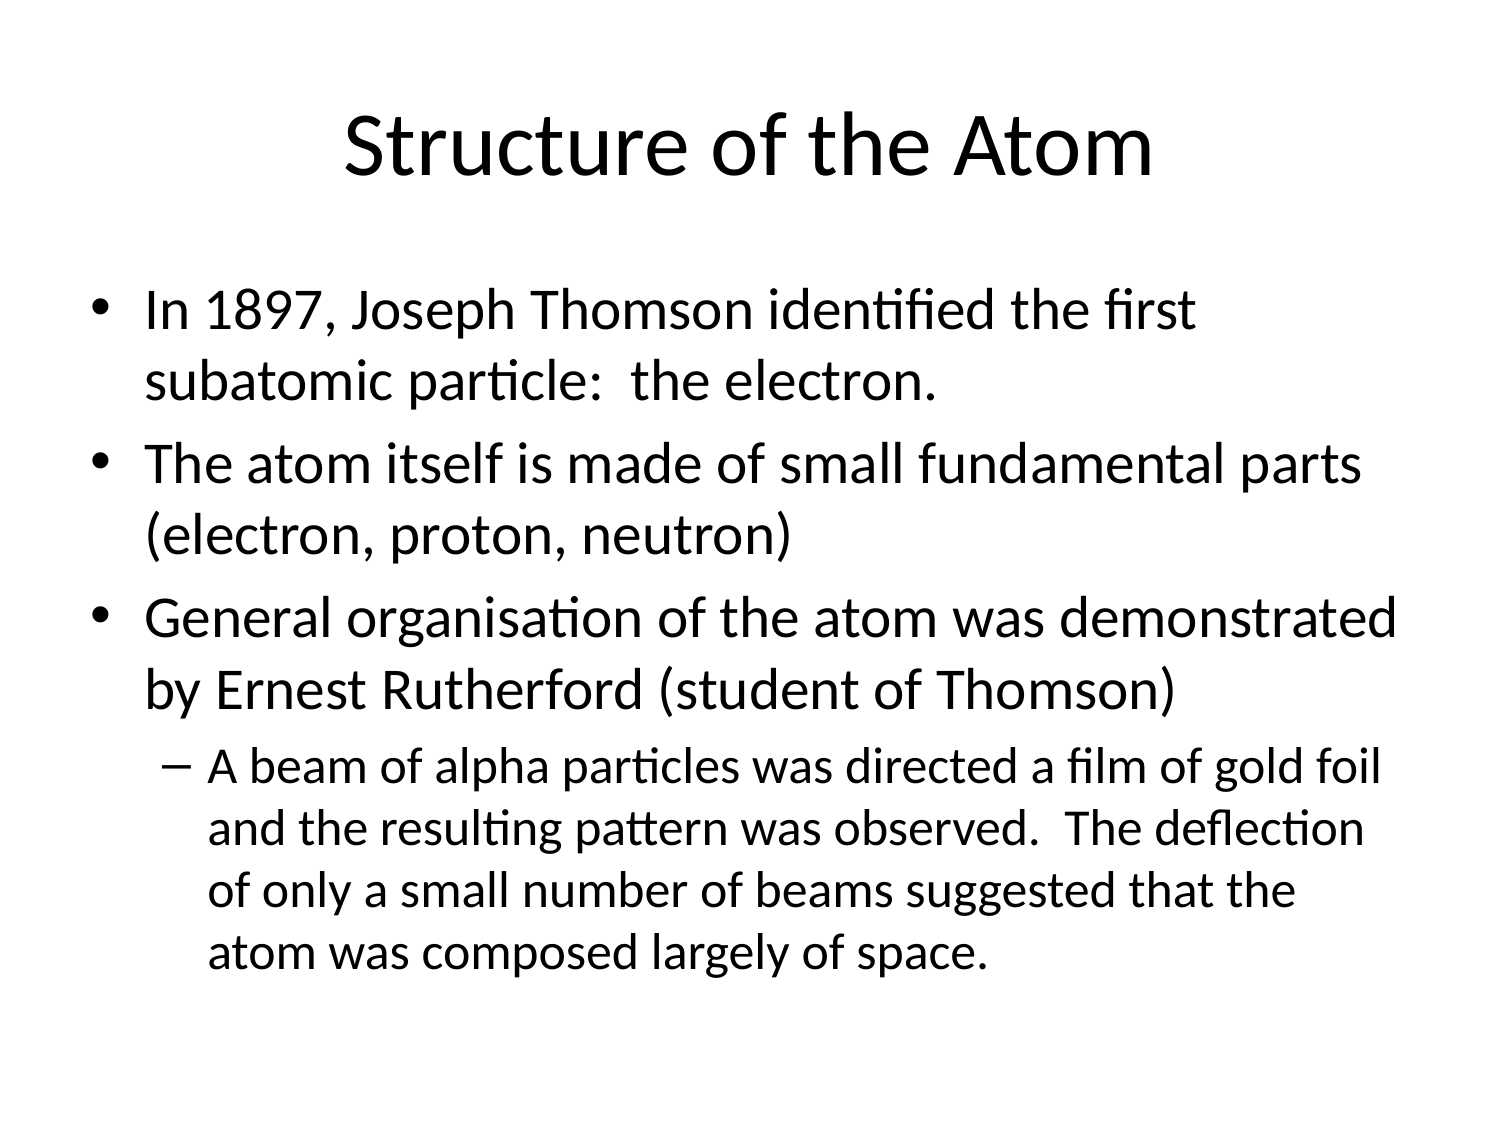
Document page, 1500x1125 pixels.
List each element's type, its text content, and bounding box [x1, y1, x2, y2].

list In 1897, Joseph Thomson identified the first subatomic particle: the electron. The atom itself is made of small fundamental parts (electron, proton, neutron) General organisation of the atom was demonstrated by Ernest Rutherford (student of Thomson) A beam of alpha particles was directed a film of gold foil and the resulting pattern was observed. The deflection of only a small number of beams suggested that the atom was composed largely of space. [75, 262, 1425, 1005]
title Structure of the Atom [75, 45, 1425, 233]
